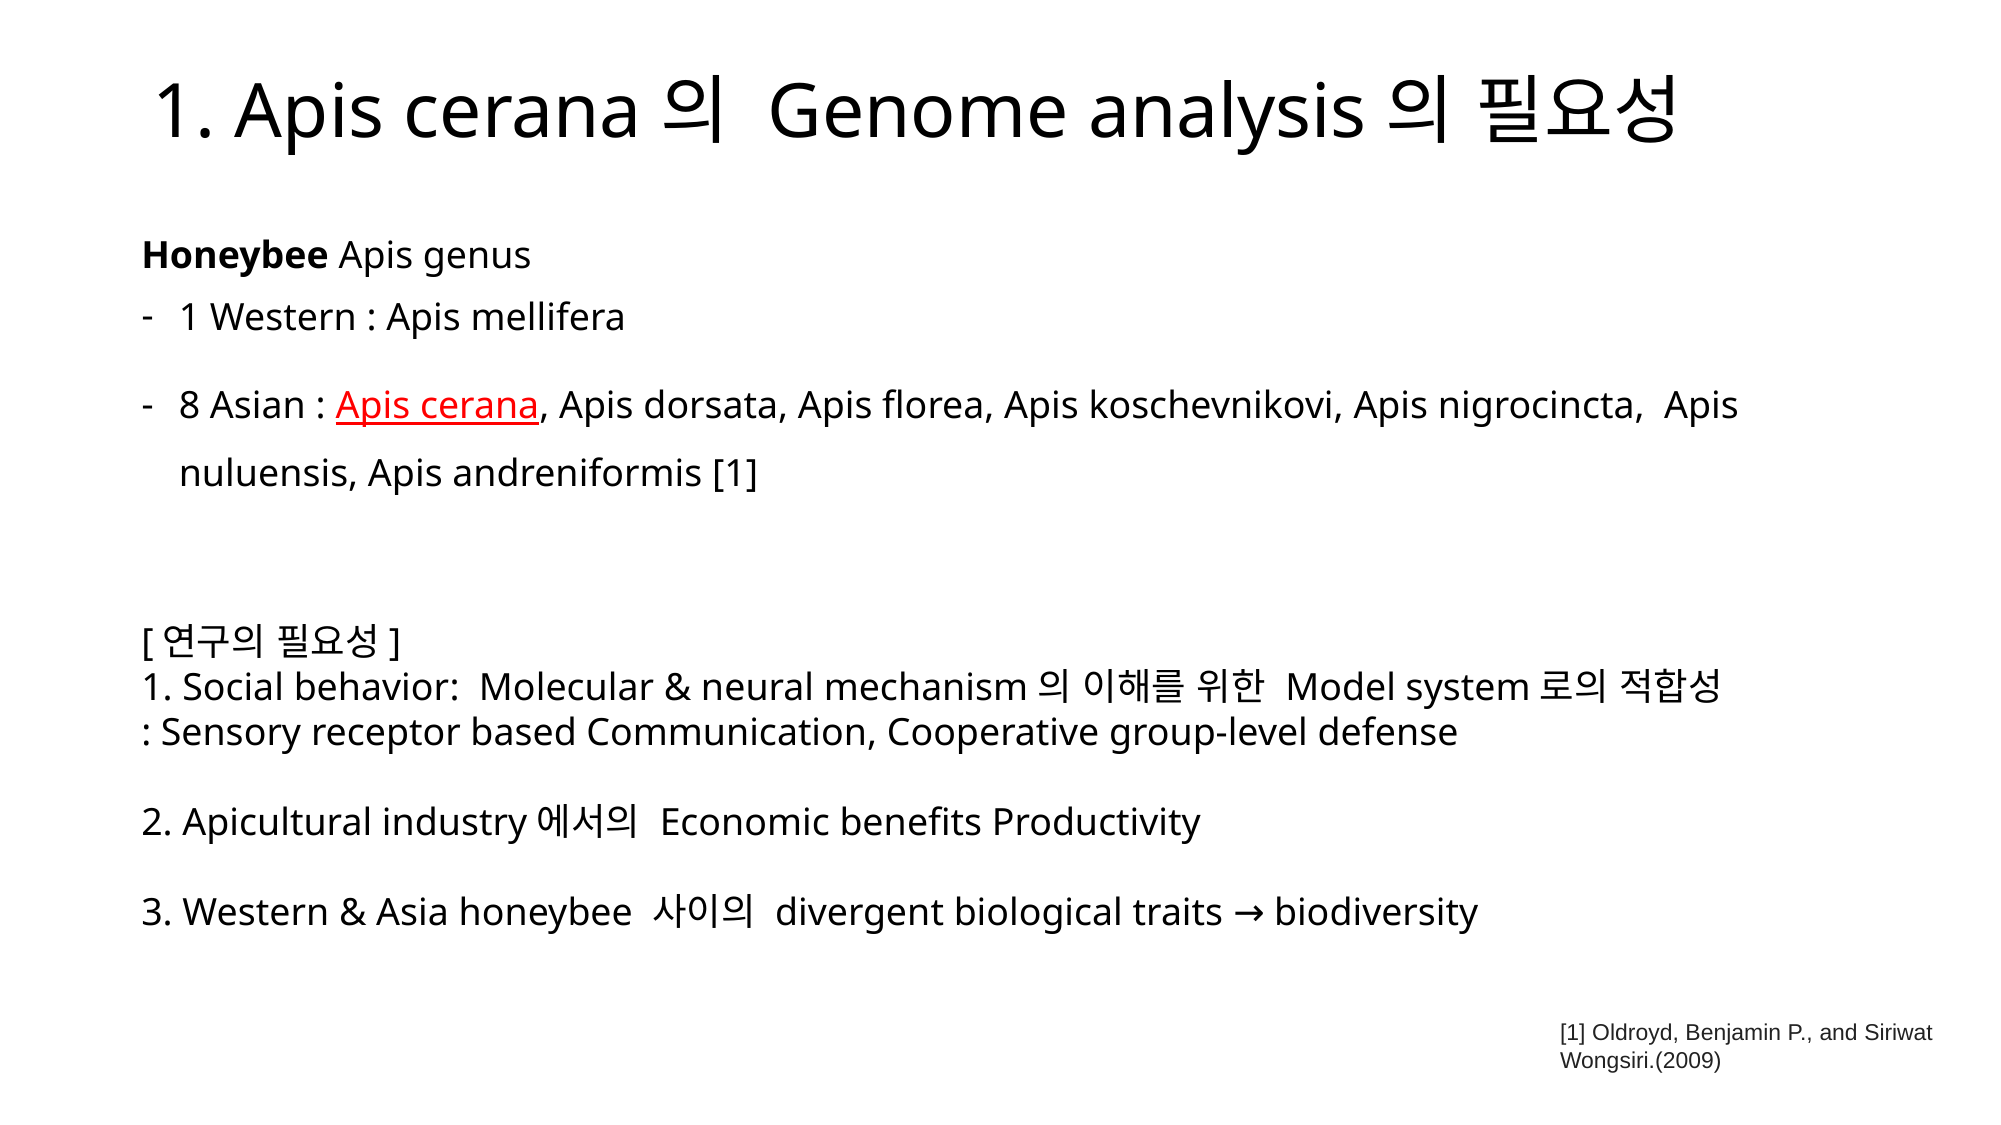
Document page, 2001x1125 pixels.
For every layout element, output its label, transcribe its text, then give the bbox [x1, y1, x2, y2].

title 1. Apis cerana의 Genome analysis의 필요성 [137, 59, 1863, 228]
text_box [1] Oldroyd, Benjamin P., and Siriwat Wongsiri.(2009) [1545, 1010, 1970, 1081]
list Honeybee Apis genus 1 Western : Apis mellifera 8 Asian : Apis cerana, Apis dorsata, Apis florea, Apis koschevnikovi, Apis nigrocincta, Apis nuluensis, Apis andreniformis [1] [연구의 필요성] 1. Social behavior: Molecular & neural mechanism의 이해를 위한 Model system로의 적합성 : Sensory receptor based Communication, Cooperative group-level defense 2. Apicultural industry에서의 Economic benefits Productivity 3. Western & Asia honeybee 사이의 divergent biological traits → biodiversity [126, 228, 1935, 1104]
